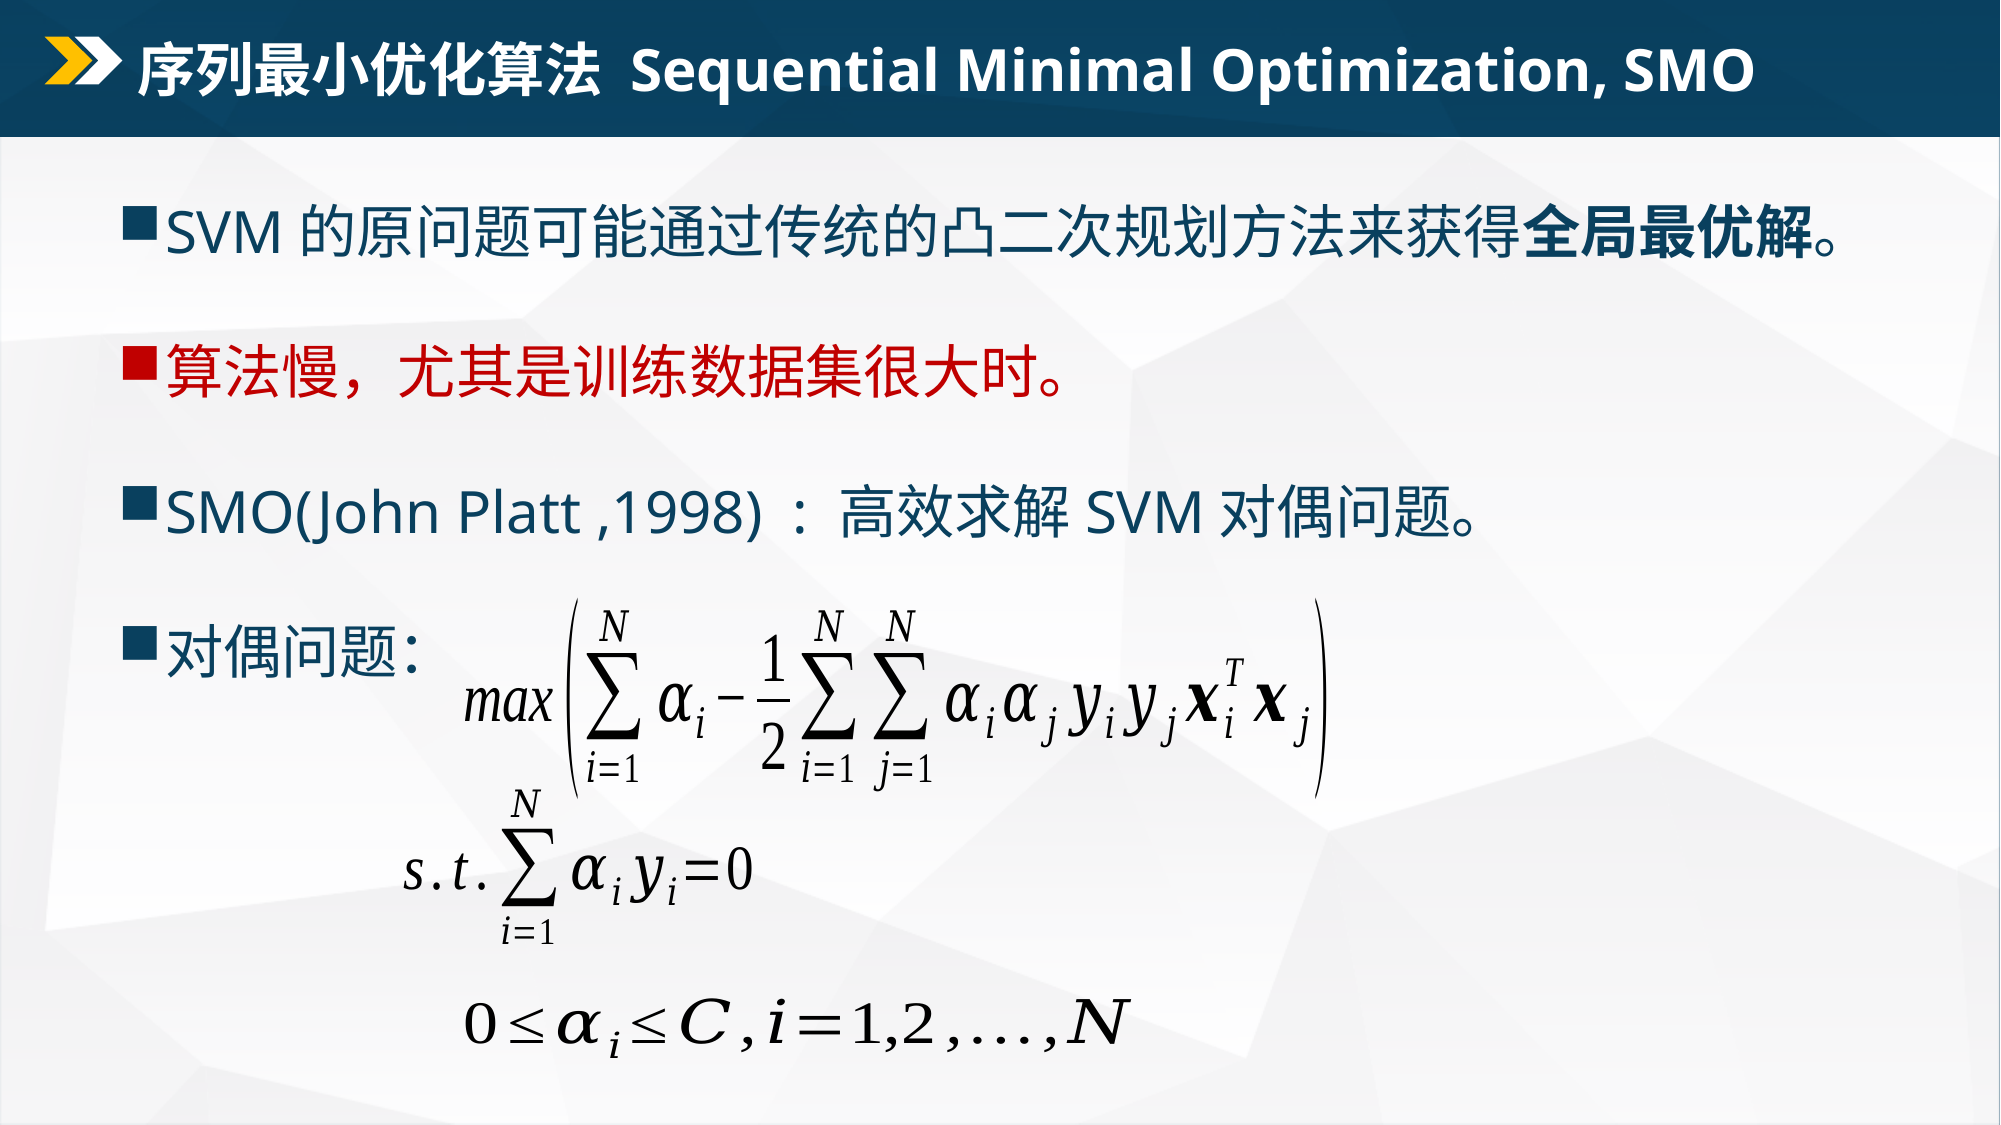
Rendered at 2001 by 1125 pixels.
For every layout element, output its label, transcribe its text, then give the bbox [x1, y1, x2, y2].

title 序列最小优化算法 Sequential Minimal Optimization, SMO [122, 33, 1914, 124]
list SVM的原问题可能通过传统的凸二次规划方法来获得全局最优解。 算法慢，尤其是训练数据集很大时。 SMO(John Platt ,1998) : 高效求解SVM对偶问题。 对偶问题： [103, 188, 1914, 1048]
picture [0, 0, 2000, 1125]
